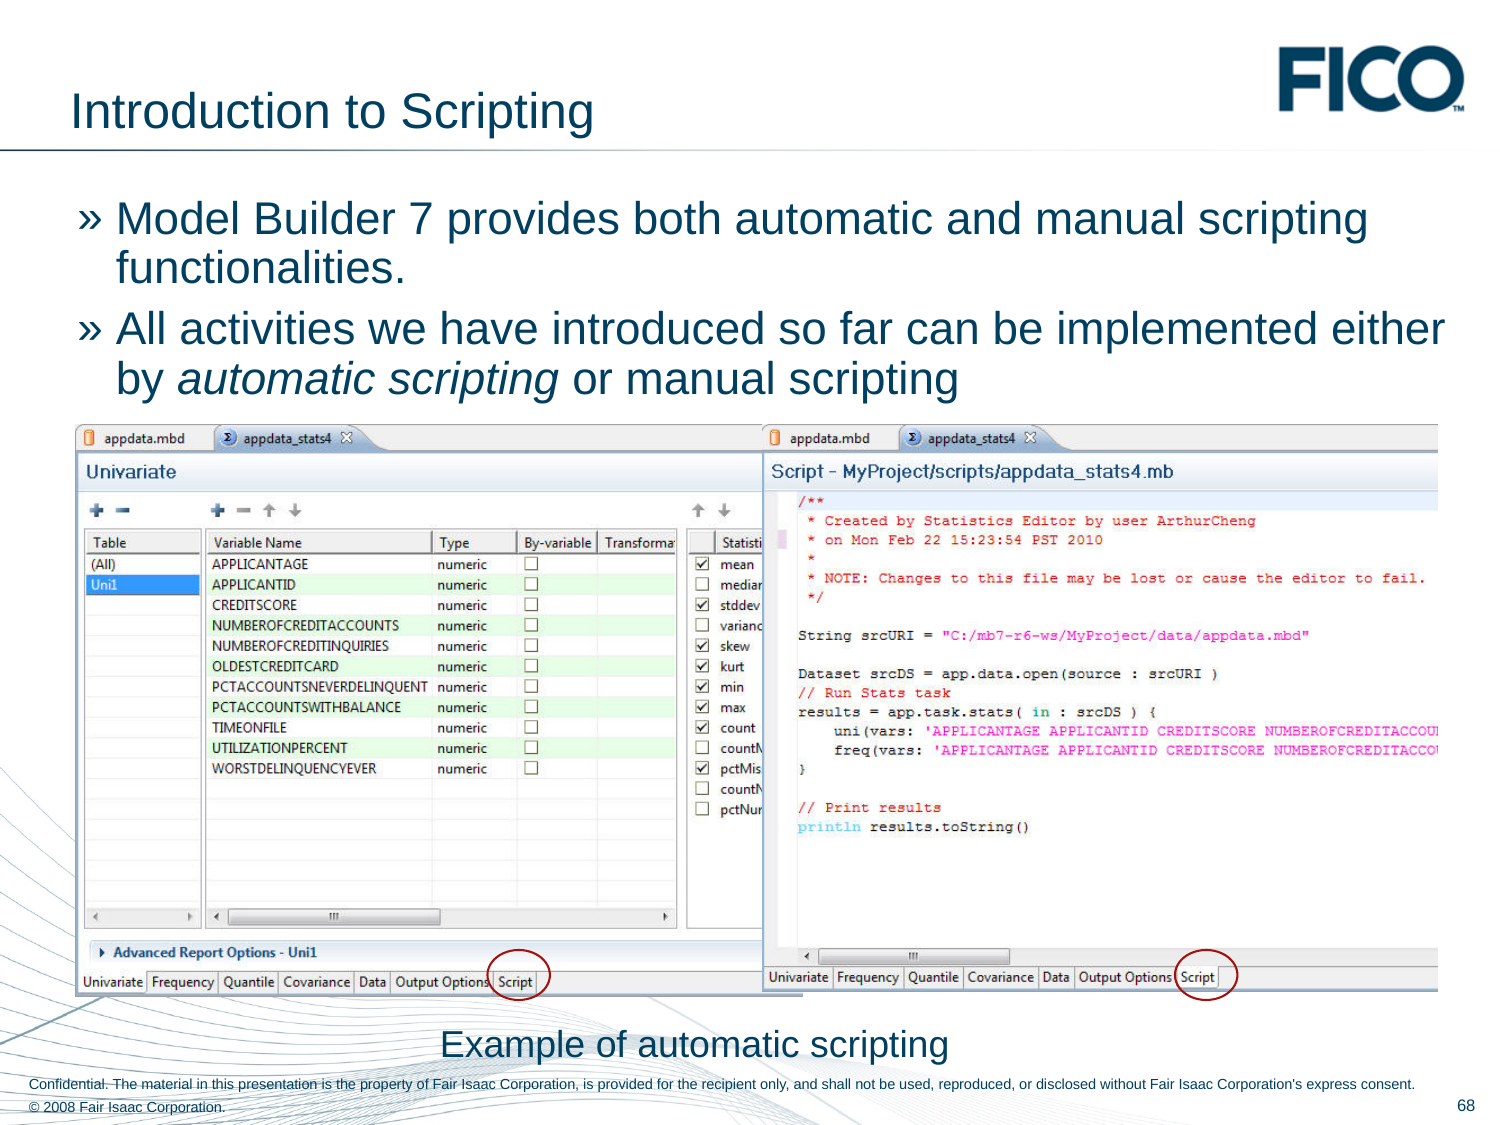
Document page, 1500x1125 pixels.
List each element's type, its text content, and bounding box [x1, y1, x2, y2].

title Introduction to Scripting [62, 0, 1463, 139]
picture [0, 0, 1500, 1125]
text_box [537, 1005, 688, 1012]
text_box [537, 1073, 688, 1125]
text_box Example of automatic scripting [425, 1012, 1050, 1073]
list Model Builder 7 provides both automatic and manual scripting functionalities. All activities we have introduced so far can be implemented either by automatic scripting or manual scripting [62, 187, 1463, 417]
